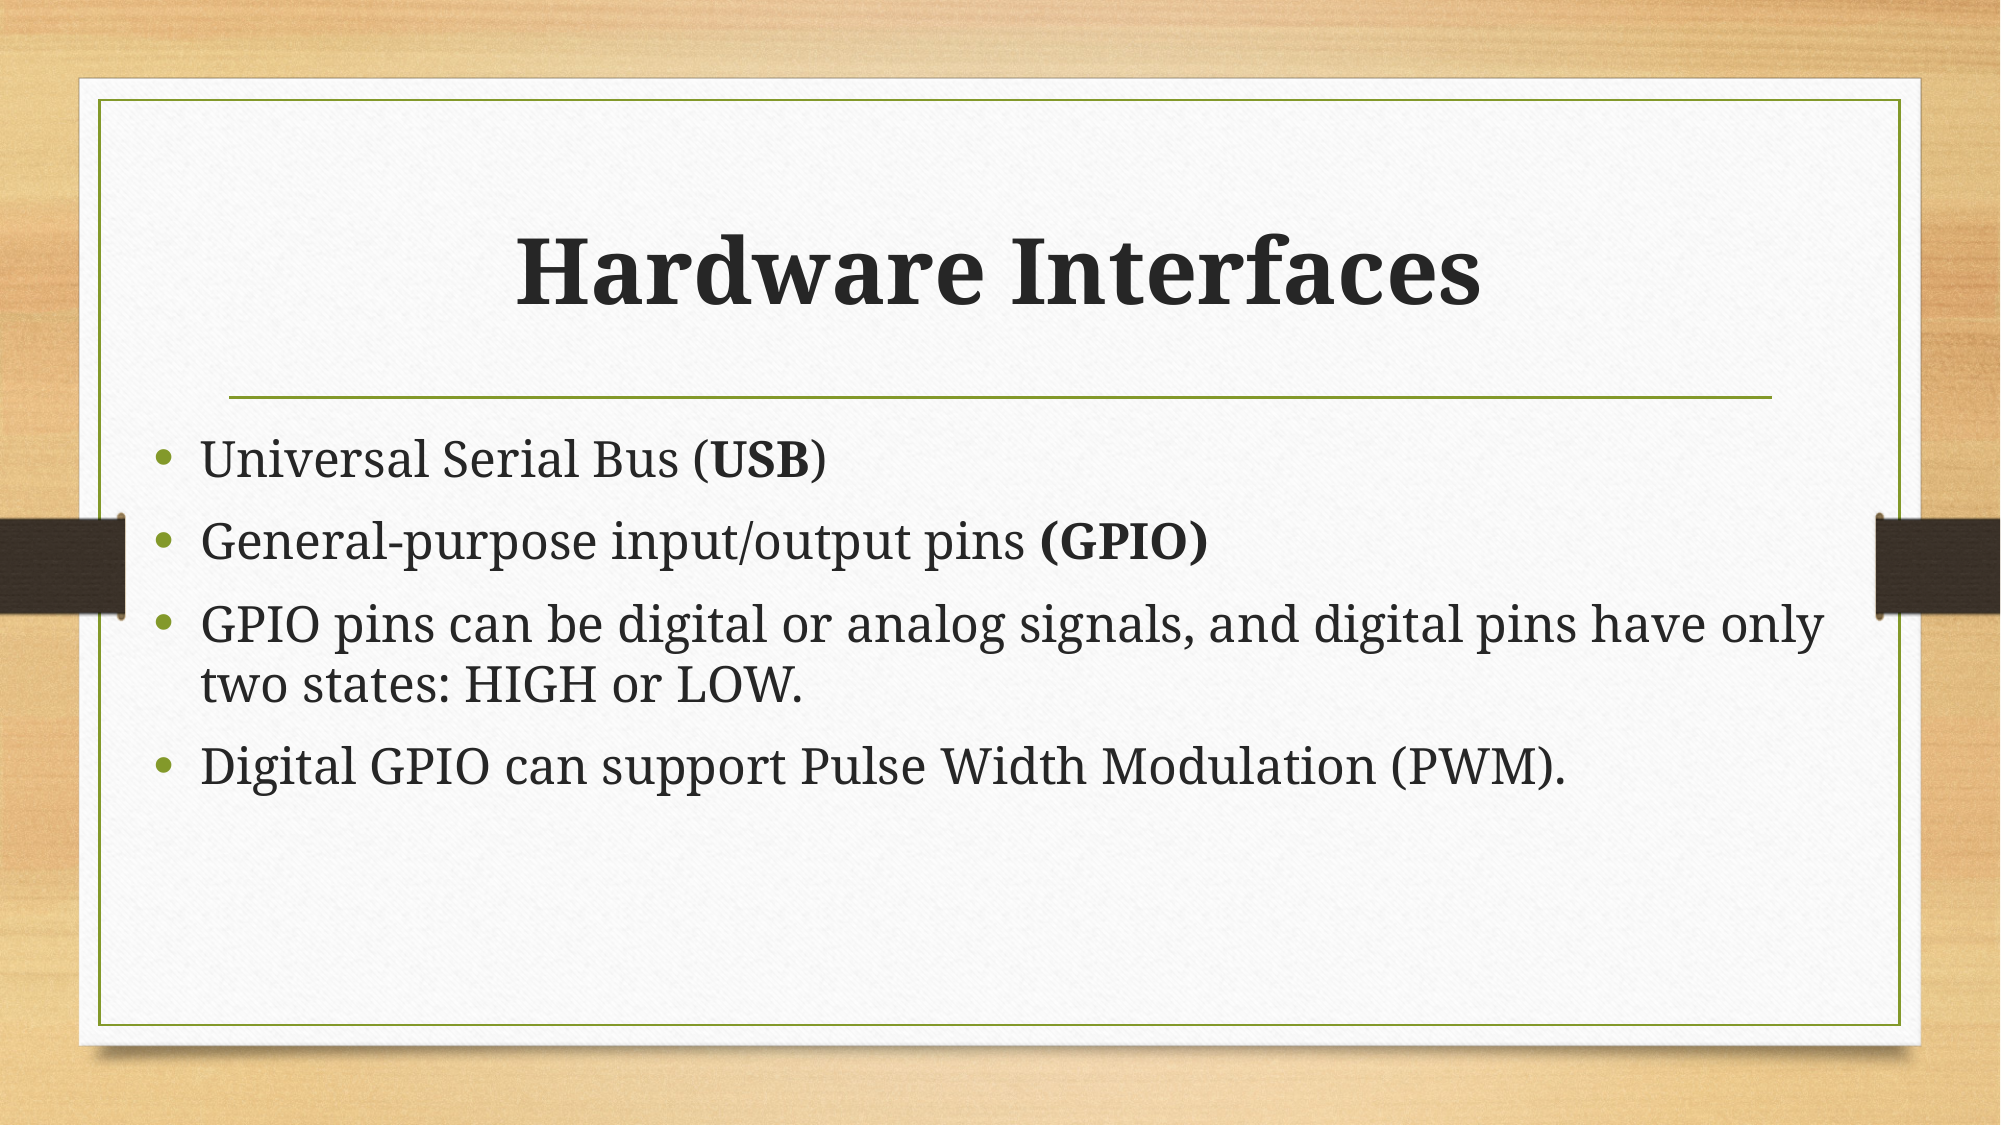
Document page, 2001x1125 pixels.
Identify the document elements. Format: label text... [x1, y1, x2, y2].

title Hardware Interfaces [212, 161, 1788, 375]
list Universal Serial Bus (USB) General-purpose input/output pins (GPIO) GPIO pins can be digital or analog signals, and digital pins have only two states: HIGH or LOW. Digital GPIO can support Pulse Width Modulation (PWM). [138, 419, 1866, 964]
picture [0, 0, 2001, 1125]
